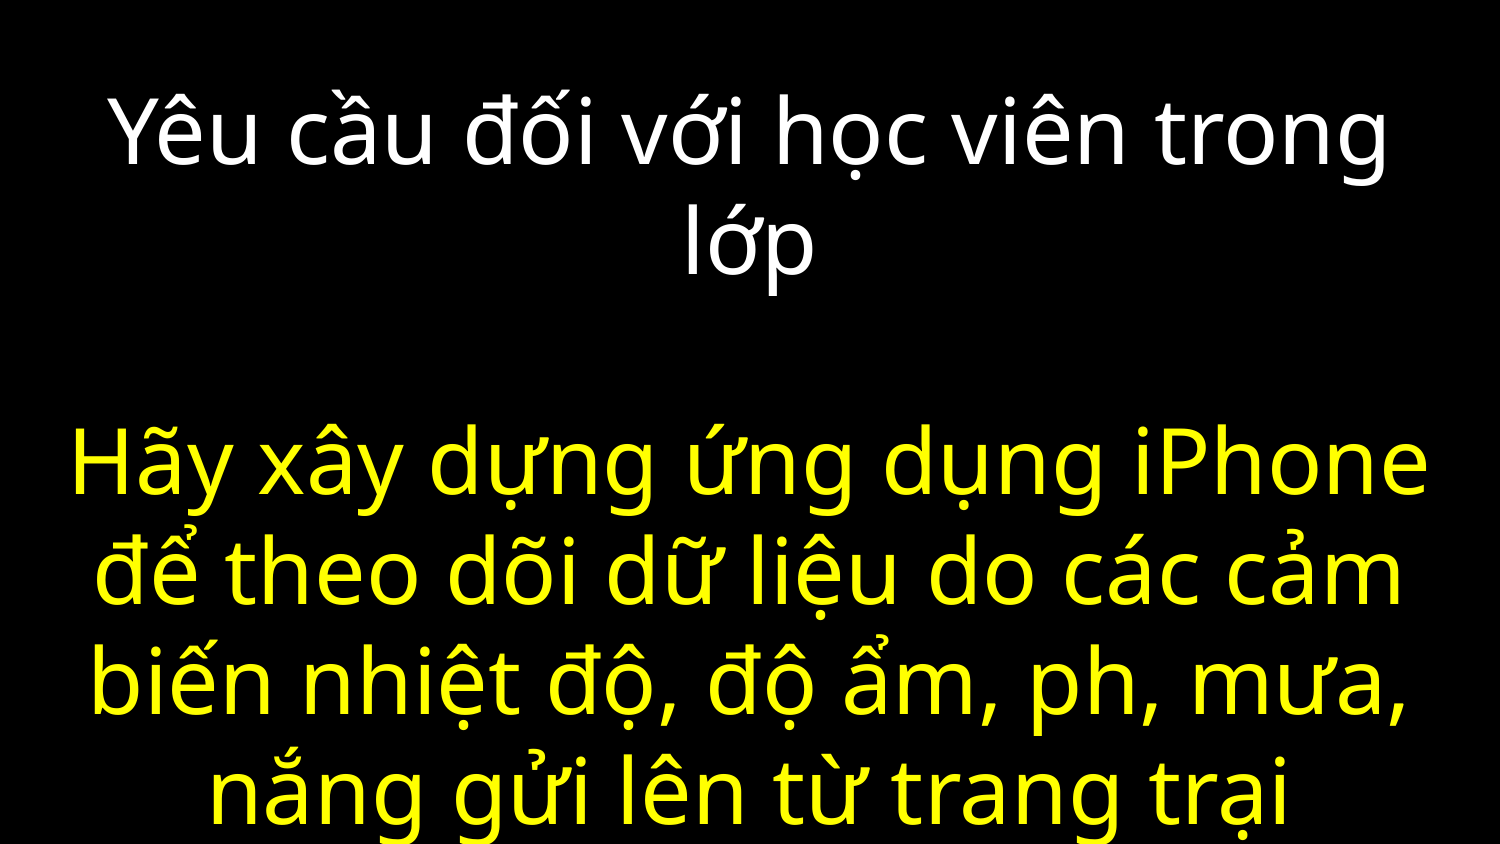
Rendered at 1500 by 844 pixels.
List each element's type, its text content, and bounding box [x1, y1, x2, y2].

title Yêu cầu đối với học viên trong lớp Hãy xây dựng ứng dụng iPhone để theo dõi dữ liệu do các cảm biến nhiệt độ, độ ẩm, ph, mưa, nắng gửi lên từ trang trại [43, 65, 1457, 779]
